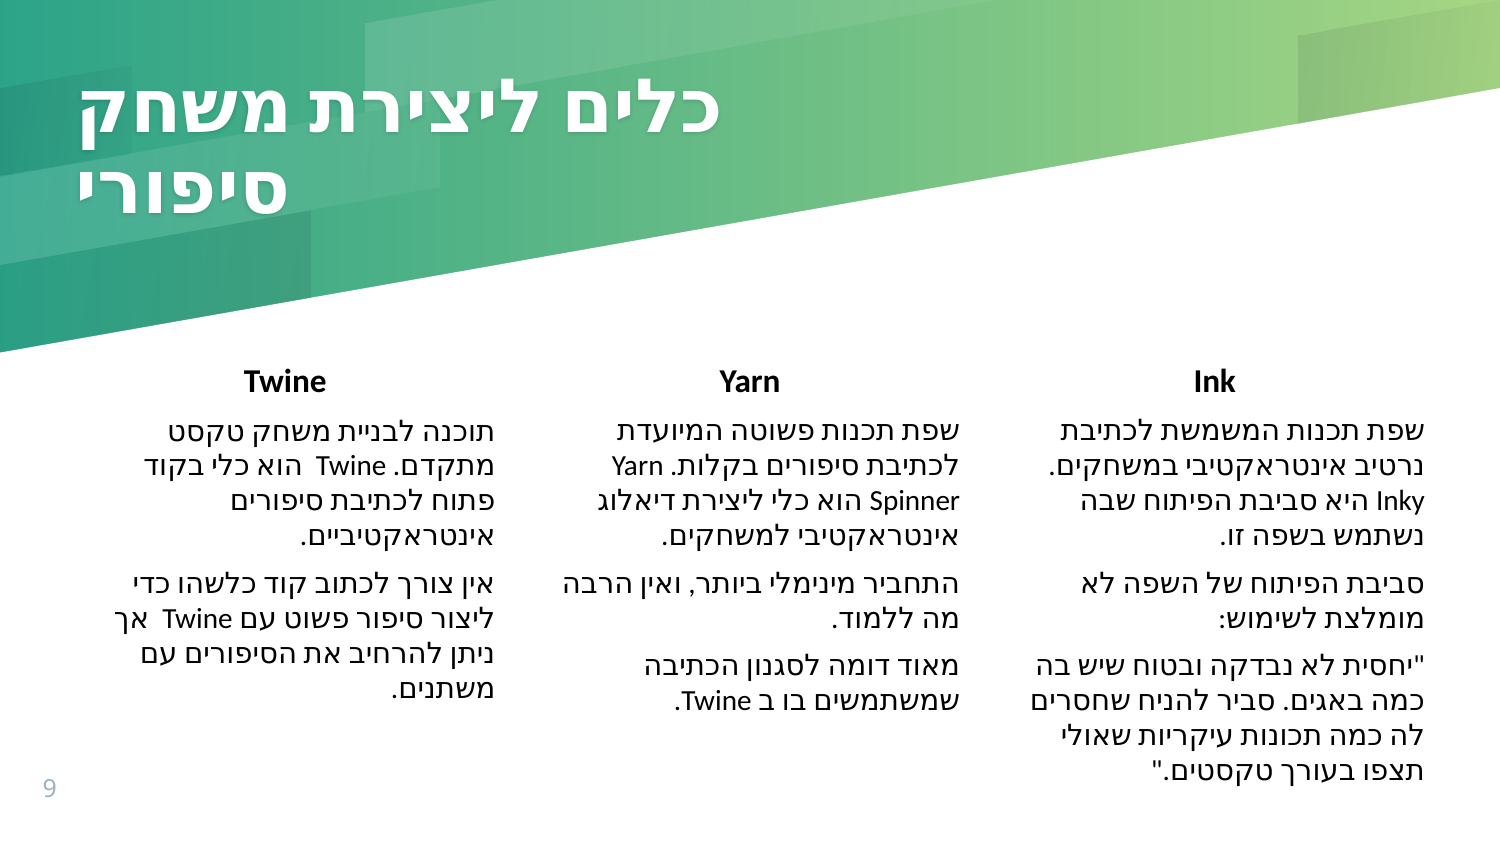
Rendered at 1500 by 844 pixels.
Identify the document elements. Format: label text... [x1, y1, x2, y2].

text_box Ink שפת תכנות המשמשת לכתיבת נרטיב אינטראקטיבי במשחקים. Inky היא סביבת הפיתוח שבה נשתמש בשפה זו. סביבת הפיתוח של השפה לא מומלצת לשימוש: "יחסית לא נבדקה ובטוח שיש בה כמה באגים. סביר להניח שחסרים לה כמה תכונות עיקריות שאולי תצפו בעורך טקסטים." [1004, 359, 1425, 724]
list Twine תוכנה לבניית משחק טקסט מתקדם. Twine הוא כלי בקוד פתוח לכתיבת סיפורים אינטראקטיביים. אין צורך לכתוב קוד כלשהו כדי ליצור סיפור פשוט עם Twine אך ניתן להרחיב את הסיפורים עם משתנים. [75, 359, 496, 724]
title כלים ליצירת משחק סיפורי [75, 0, 975, 298]
slide_number 9 [42, 766, 122, 807]
text_box Yarn שפת תכנות פשוטה המיועדת לכתיבת סיפורים בקלות. Yarn Spinner הוא כלי ליצירת דיאלוג אינטראקטיבי למשחקים. התחביר מינימלי ביותר, ואין הרבה מה ללמוד. מאוד דומה לסגנון הכתיבה שמשתמשים בו ב Twine. [539, 359, 961, 724]
